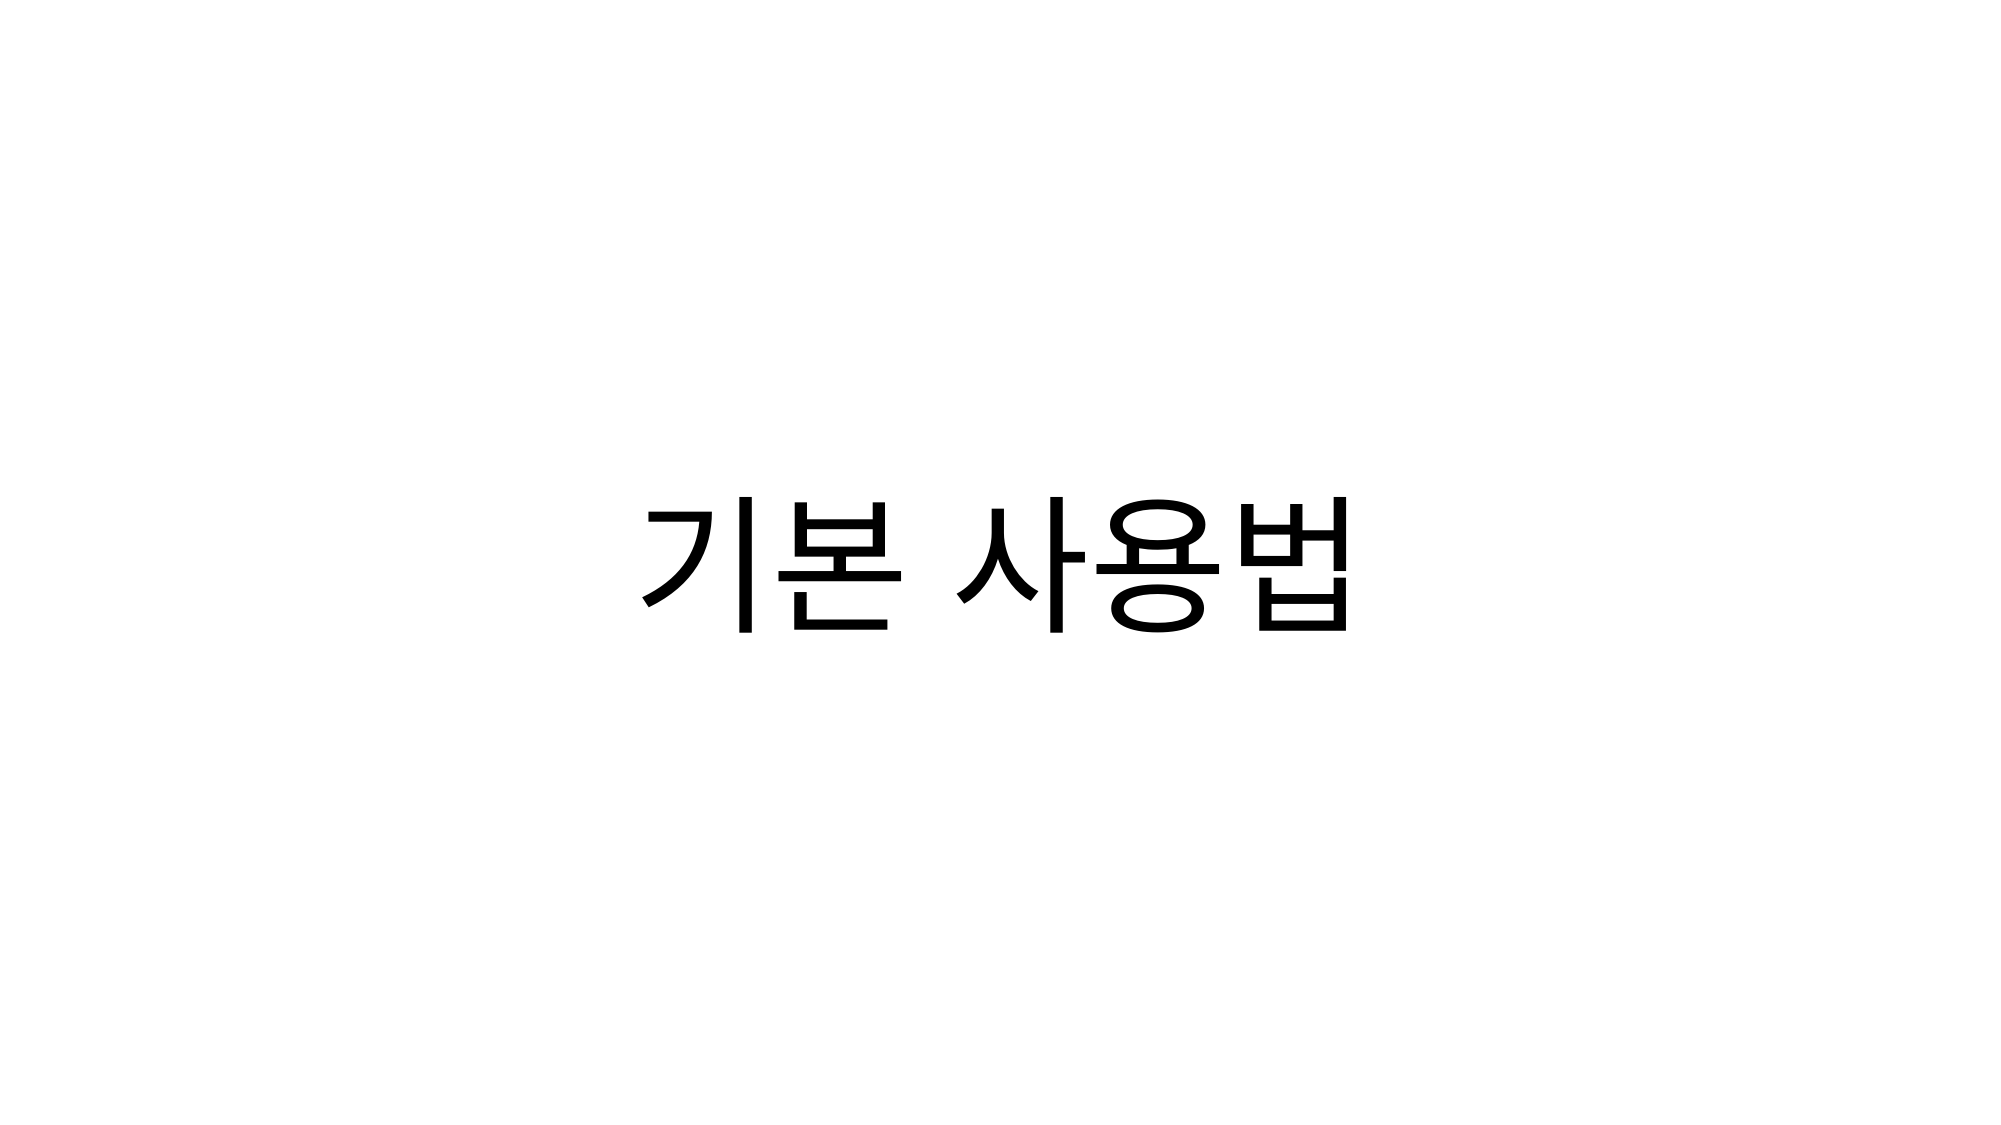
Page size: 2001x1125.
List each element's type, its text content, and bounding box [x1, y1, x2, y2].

text_box 기본 사용법 [619, 463, 1381, 659]
